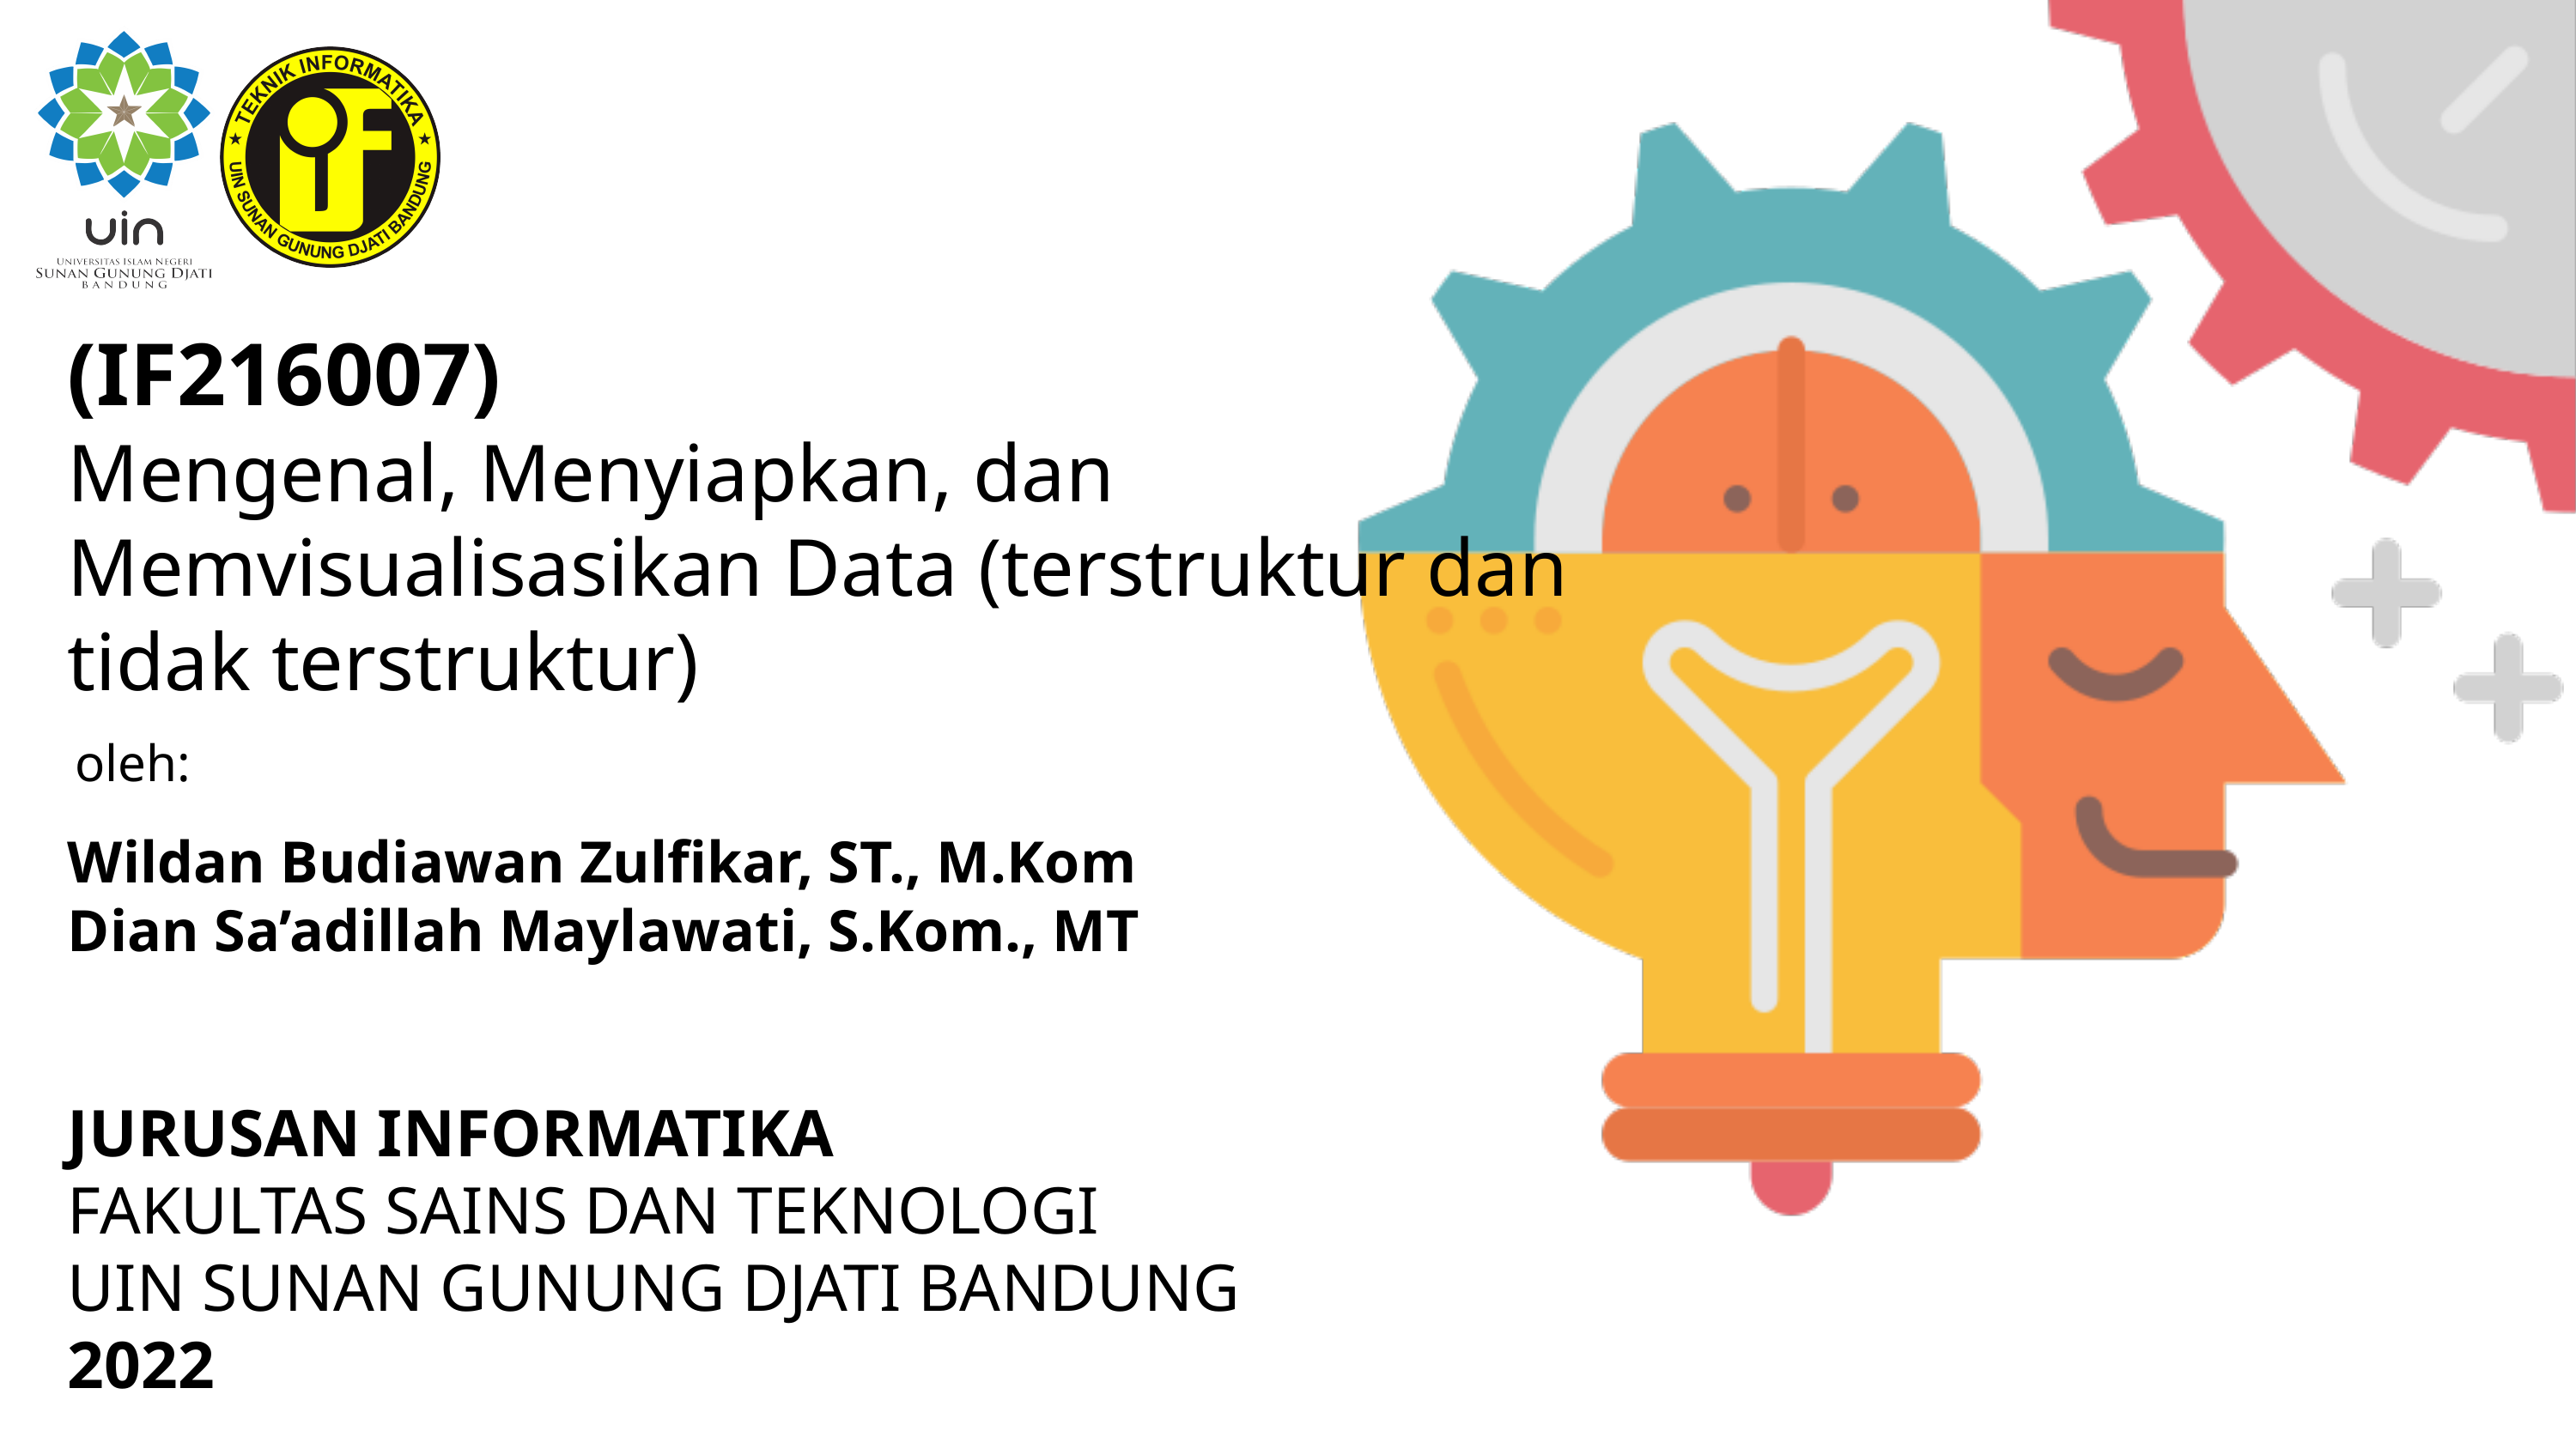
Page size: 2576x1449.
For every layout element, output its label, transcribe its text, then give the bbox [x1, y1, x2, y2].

text_box Wildan Budiawan Zulfikar, ST., M.Kom Dian Sa’adillah Maylawati, S.Kom., MT [68, 826, 1313, 963]
picture [33, 26, 215, 288]
text_box (IF216007) Mengenal, Menyiapkan, dan Memvisualisasikan Data (terstruktur dan tidak terstruktur) [68, 319, 1313, 706]
picture [1318, 0, 2576, 1257]
text_box oleh: [64, 707, 201, 792]
text_box JURUSAN INFORMATIKA FAKULTAS SAINS DAN TEKNOLOGI UIN SUNAN GUNUNG DJATI BANDUNG 2022 [68, 1092, 1472, 1402]
picture [220, 46, 440, 268]
